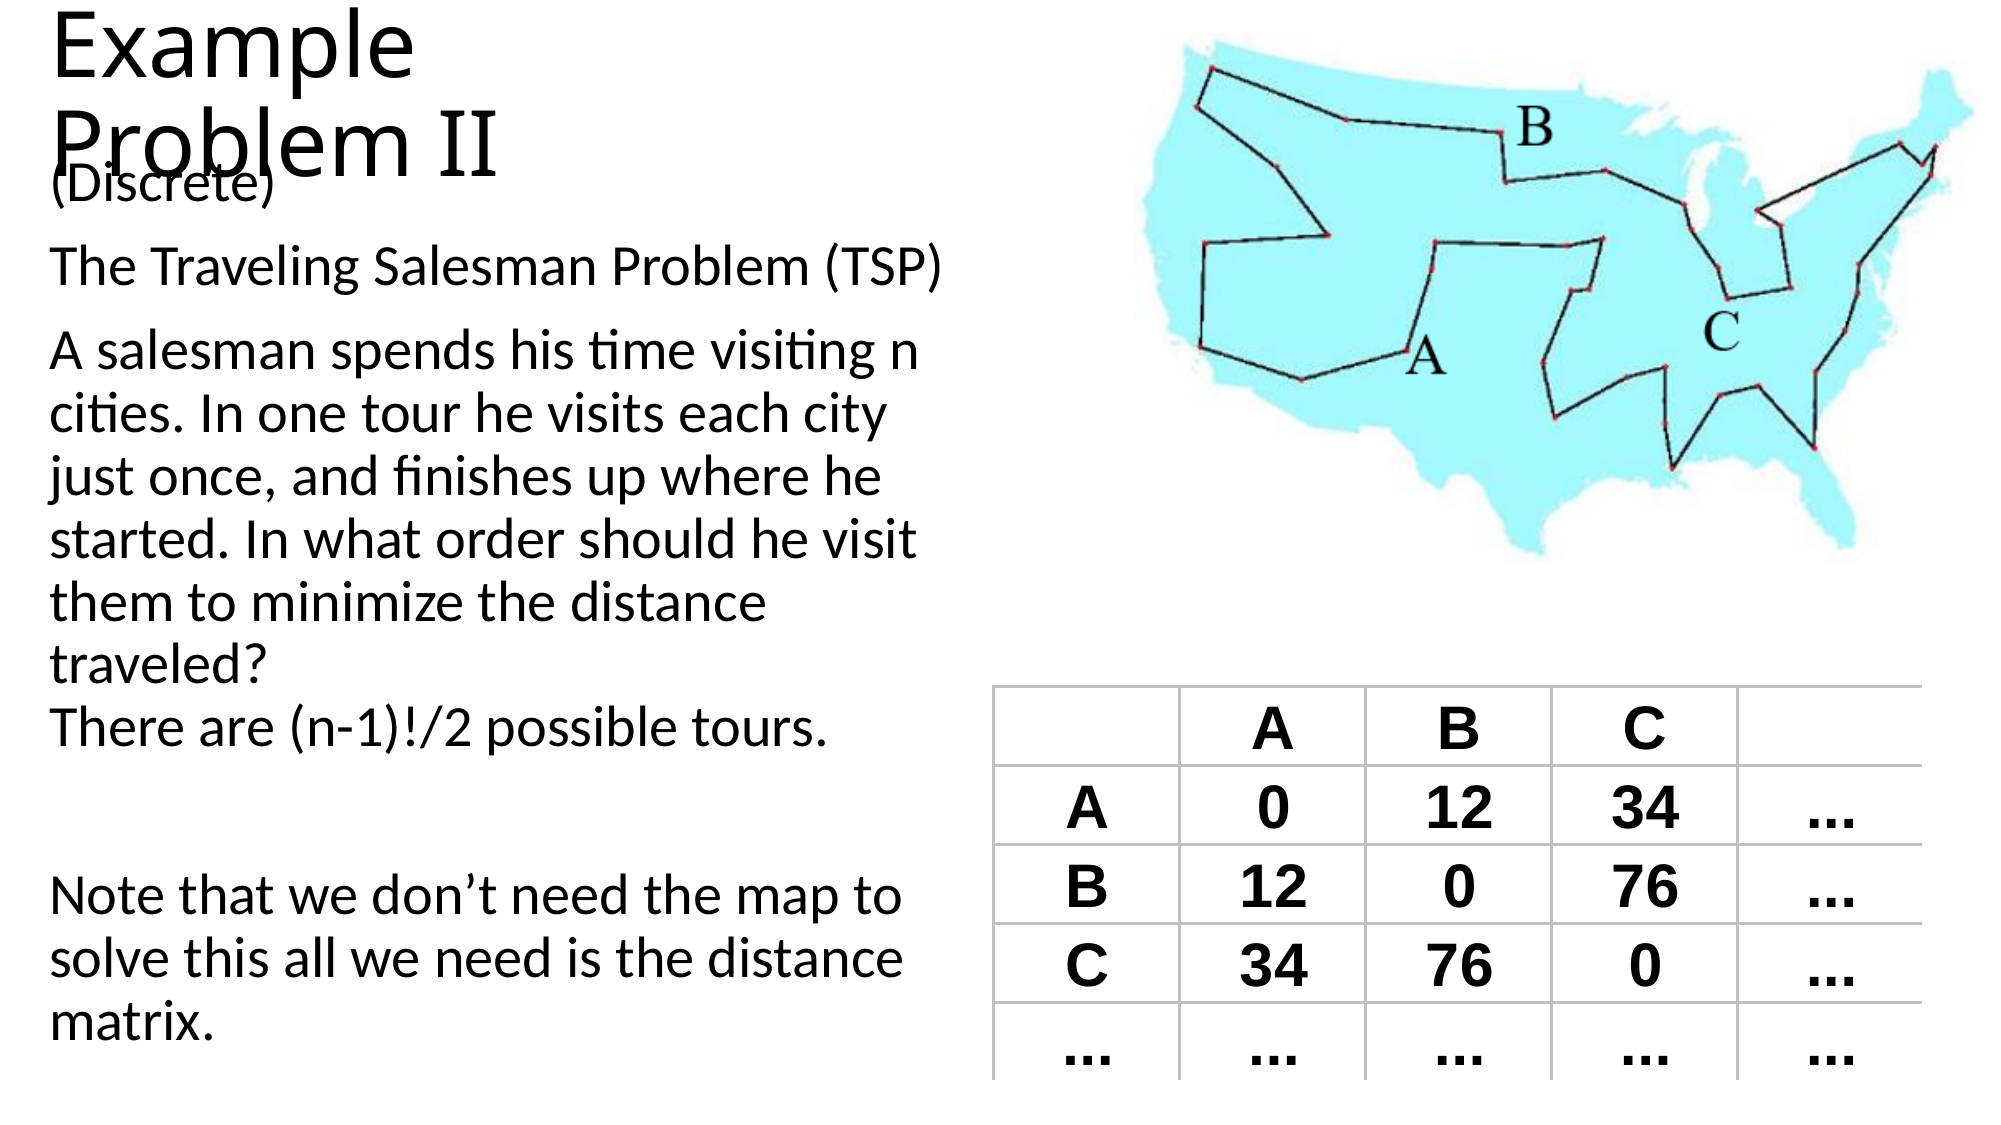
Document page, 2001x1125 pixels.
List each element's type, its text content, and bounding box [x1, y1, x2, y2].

list (Discrete) The Traveling Salesman Problem (TSP) A salesman spends his time visiting n cities. In one tour he visits each city just once, and finishes up where he started. In what order should he visit them to minimize the distance traveled? There are (n-1)!/2 possible tours. Note that we don’t need the map to solve this all we need is the distance matrix. [34, 143, 981, 1090]
title Example Problem II [34, 35, 816, 143]
picture [1133, 20, 1985, 563]
picture [991, 683, 1924, 1082]
